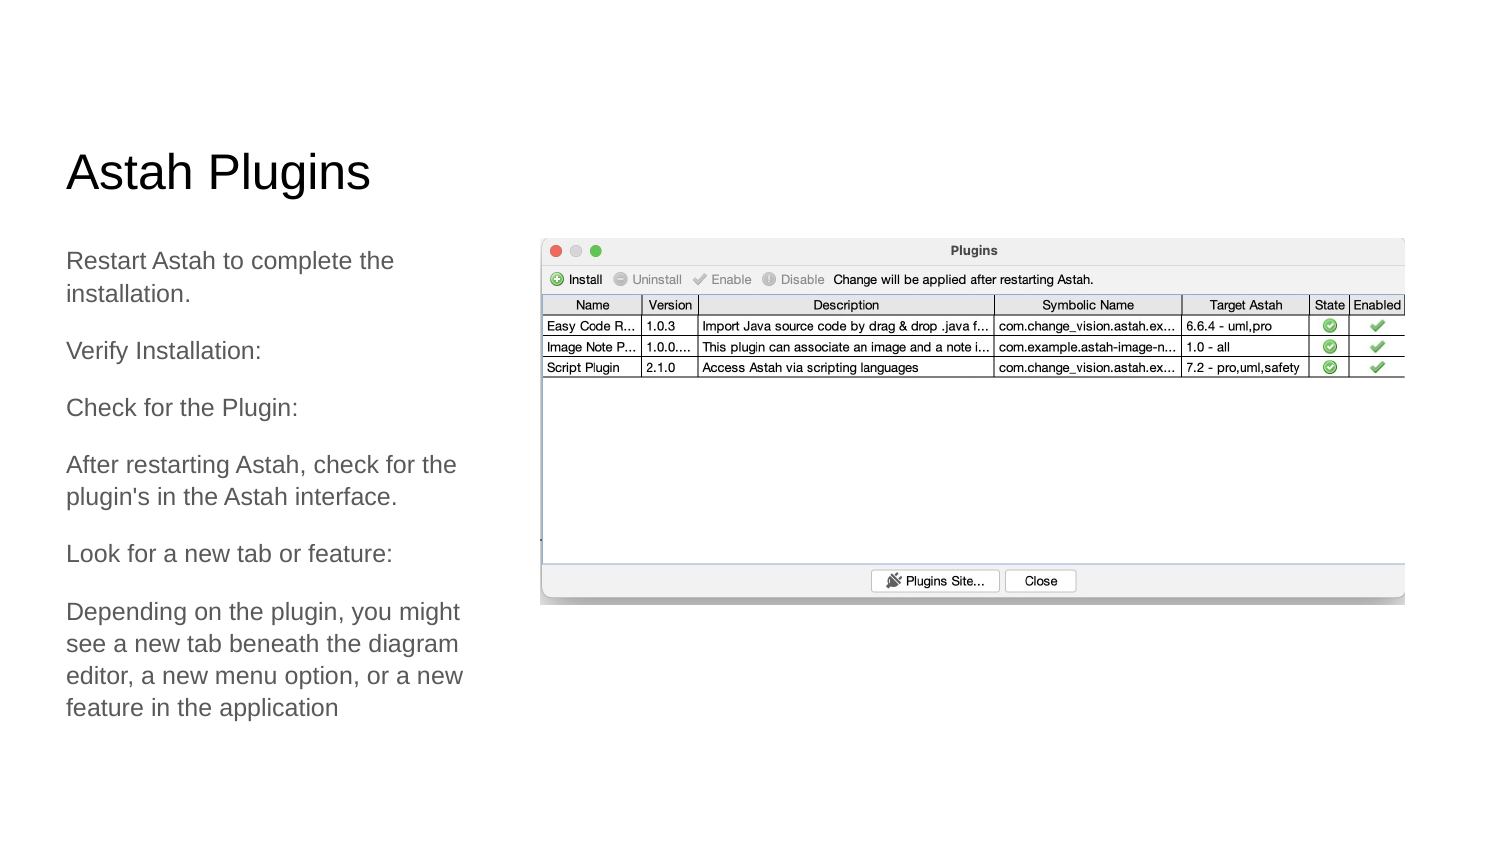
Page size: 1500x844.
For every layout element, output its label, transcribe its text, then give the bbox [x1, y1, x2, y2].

list Restart Astah to complete the installation. Verify Installation: Check for the Plugin: After restarting Astah, check for the plugin's in the Astah interface. Look for a new tab or feature: Depending on the plugin, you might see a new tab beneath the diagram editor, a new menu option, or a new feature in the application [51, 227, 512, 750]
picture [539, 238, 1406, 605]
title Astah Plugins [51, 91, 512, 216]
